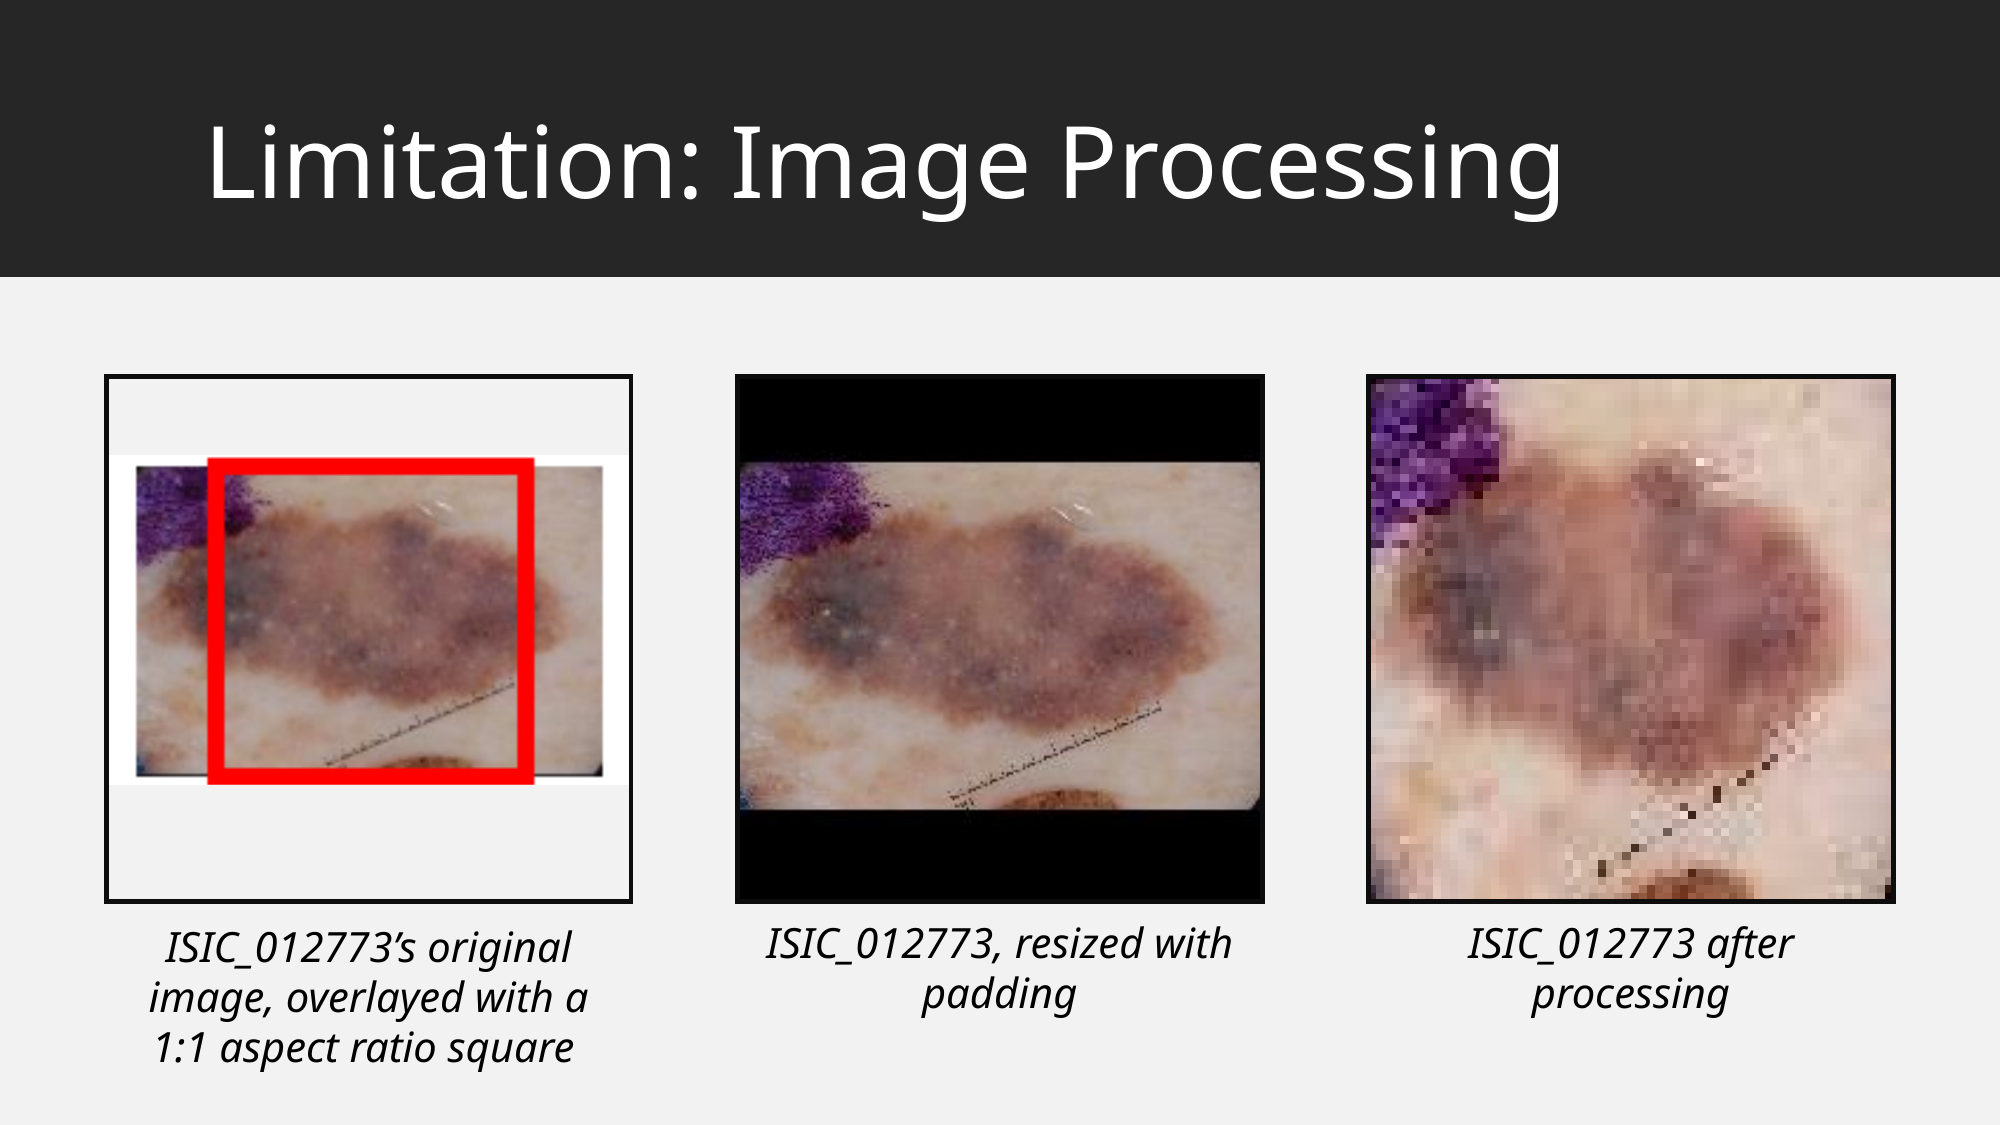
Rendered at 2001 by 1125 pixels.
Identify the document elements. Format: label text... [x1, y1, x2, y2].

text_box [0, 0, 2000, 275]
text_box [0, 275, 2000, 1125]
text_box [105, 376, 632, 1080]
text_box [736, 376, 1263, 1025]
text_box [1368, 376, 1895, 1025]
title Limitation: Image Processing [189, 104, 1812, 253]
